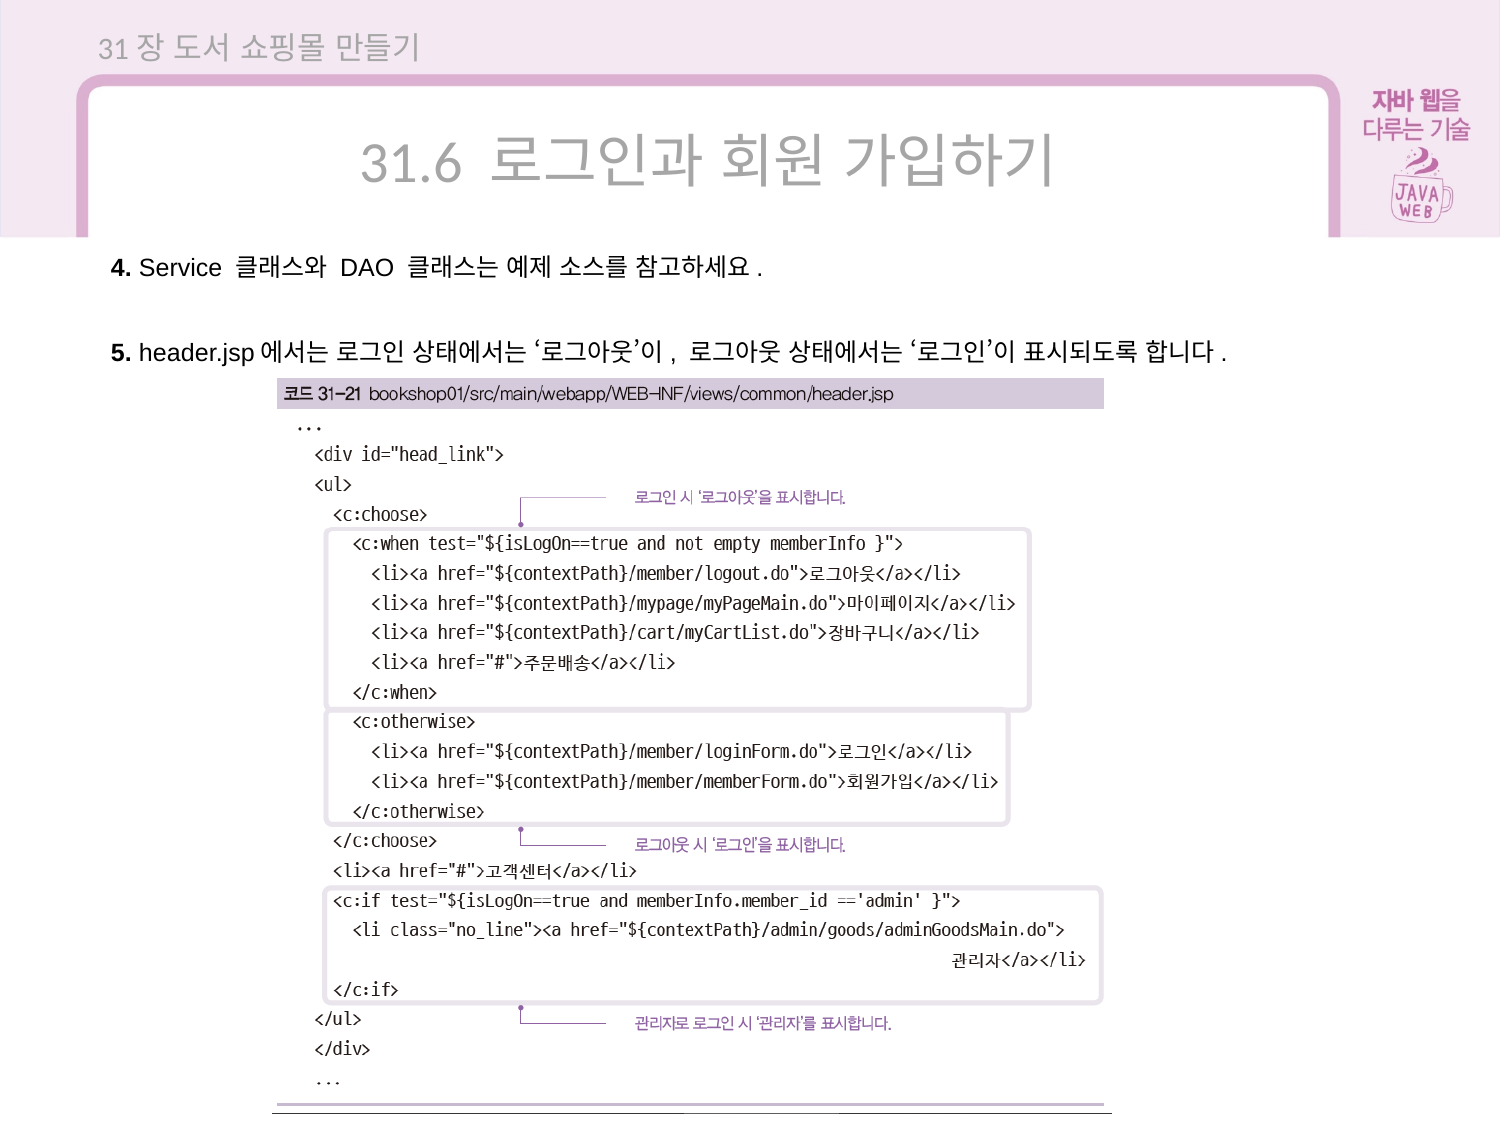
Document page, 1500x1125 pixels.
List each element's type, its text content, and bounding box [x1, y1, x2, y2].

picture [0, 0, 1500, 1125]
text_box 4. Service 클래스와 DAO 클래스는 예제 소스를 참고하세요. [96, 244, 1288, 290]
text_box 5. header.jsp에서는 로그인 상태에서는 ‘로그아웃’이, 로그아웃 상태에서는 ‘로그인’이 표시되도록 합니다. [96, 329, 1381, 375]
text_box 31장 도서 쇼핑몰 만들기 [82, 0, 1133, 74]
text_box 31.6 로그인과 회원 가입하기 [96, 117, 1321, 202]
